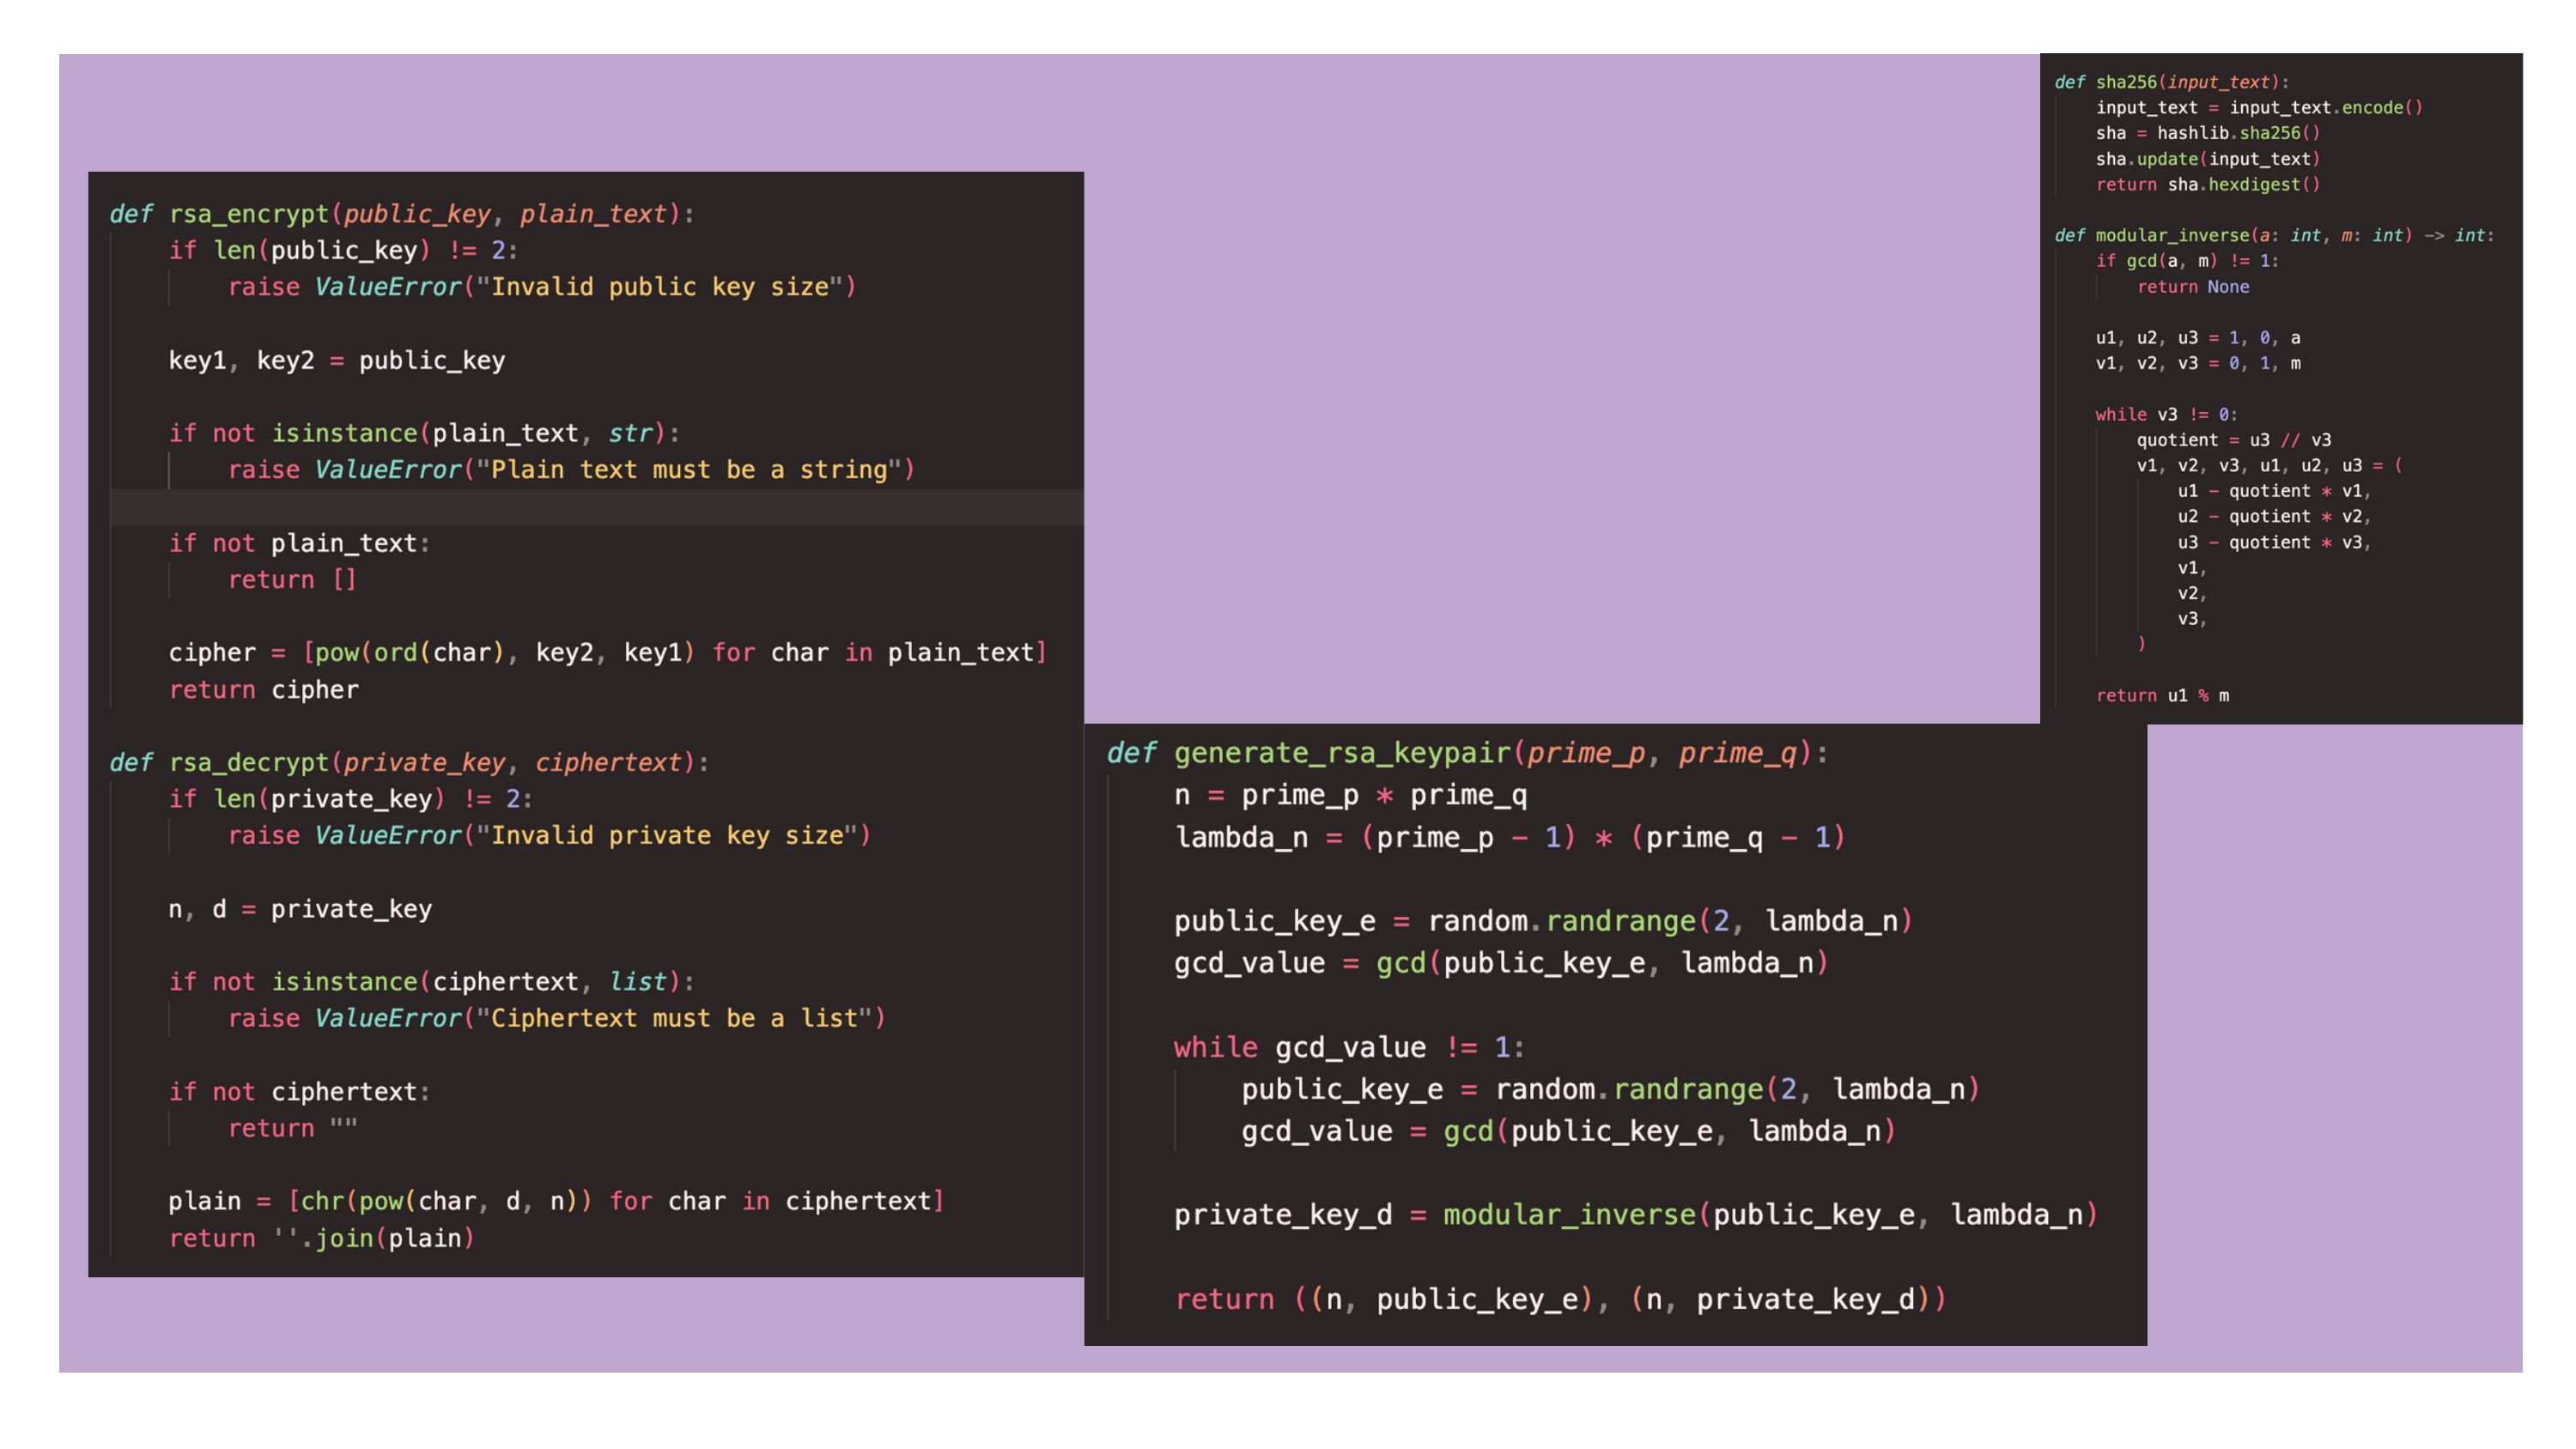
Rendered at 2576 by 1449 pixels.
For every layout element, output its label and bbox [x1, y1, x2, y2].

text_box [58, 53, 2524, 1373]
